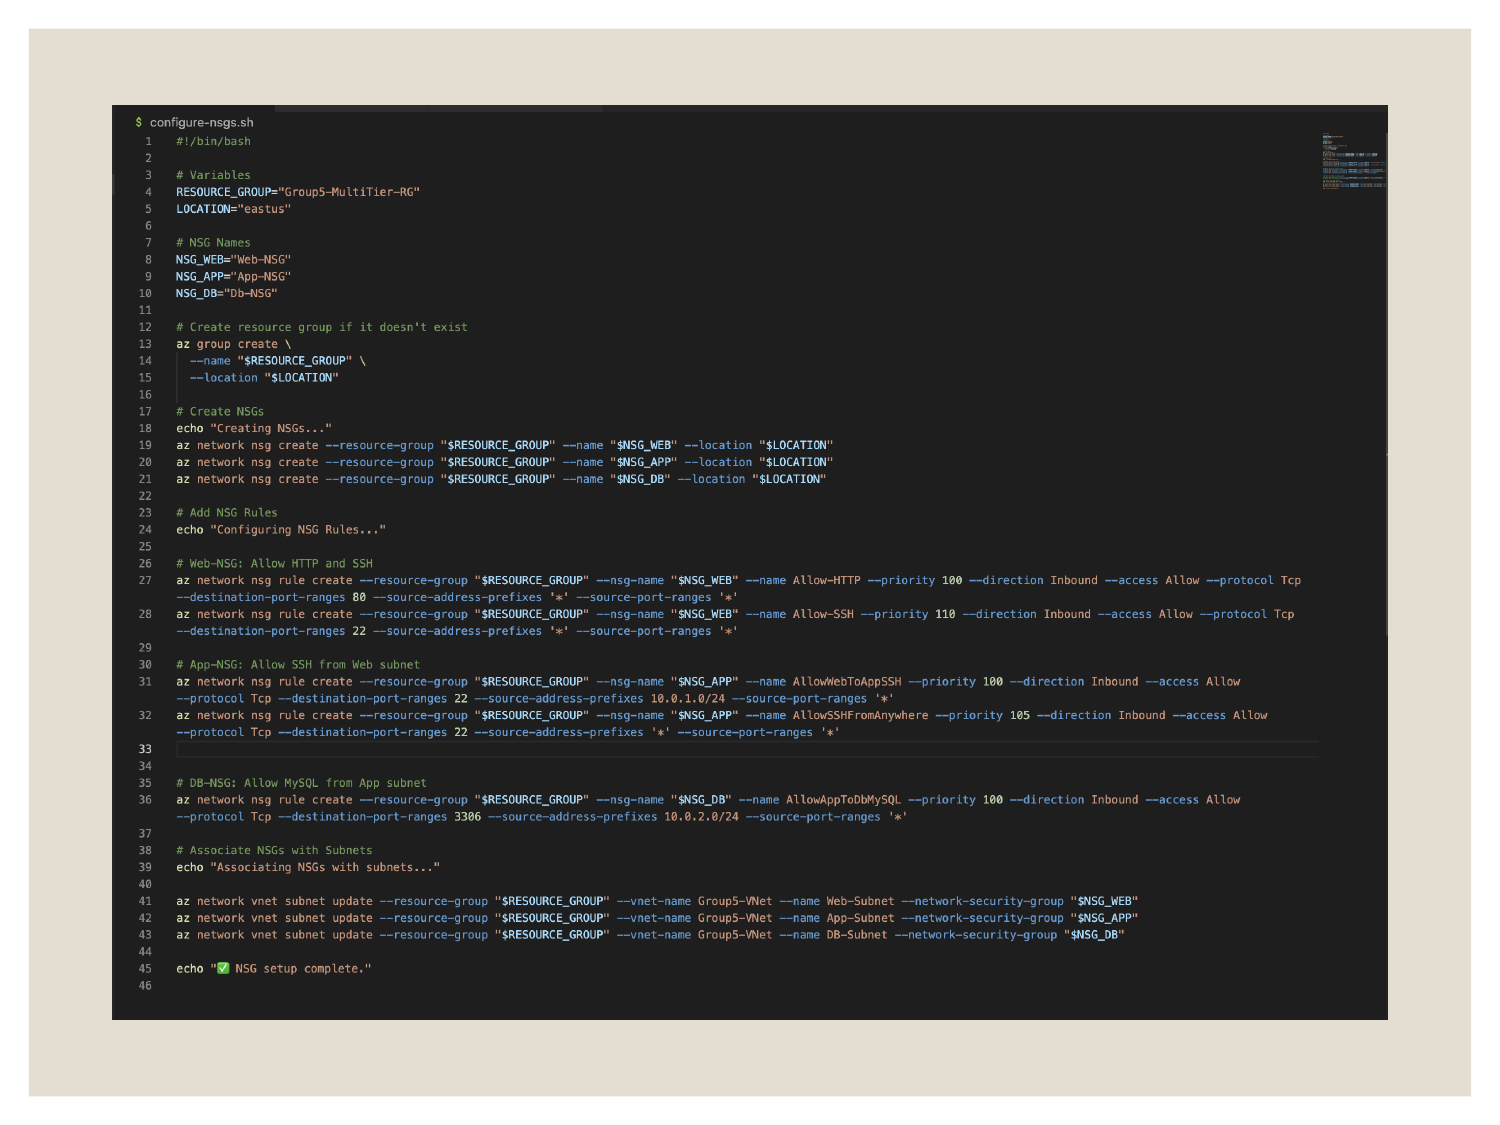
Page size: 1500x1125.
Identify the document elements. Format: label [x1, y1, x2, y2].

picture [112, 105, 1388, 1020]
